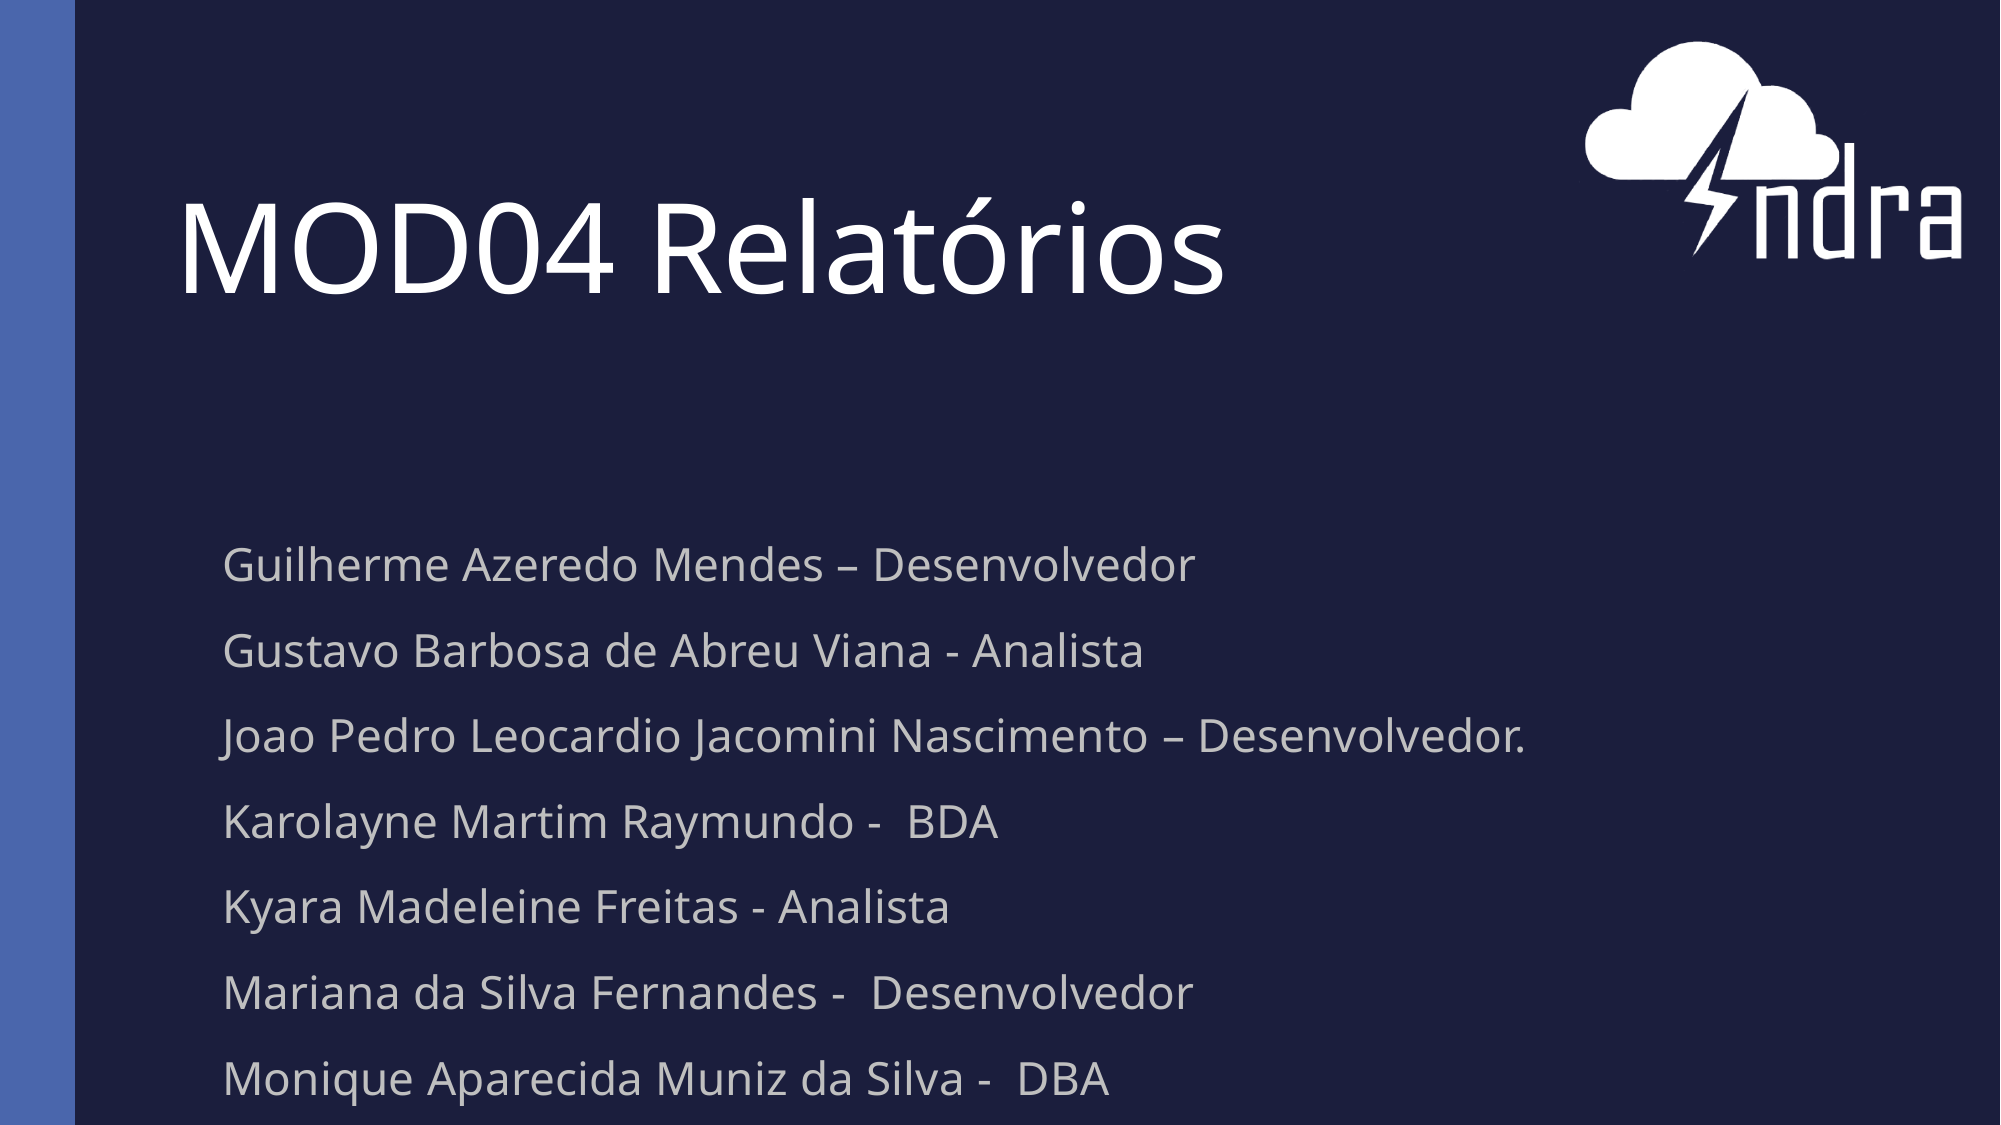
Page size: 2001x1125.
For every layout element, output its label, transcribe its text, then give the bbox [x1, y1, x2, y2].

title MOD04 Relatórios [159, 151, 1705, 327]
subtitle Guilherme Azeredo Mendes – Desenvolvedor Gustavo Barbosa de Abreu Viana - Analista Joao Pedro Leocardio Jacomini Nascimento – Desenvolvedor. Karolayne Martim Raymundo - BDA Kyara Madeleine Freitas - Analista Mariana da Silva Fernandes - Desenvolvedor Monique Aparecida Muniz da Silva - DBA Nomes - Papel [206, 532, 1752, 1065]
picture [1577, 32, 1969, 271]
